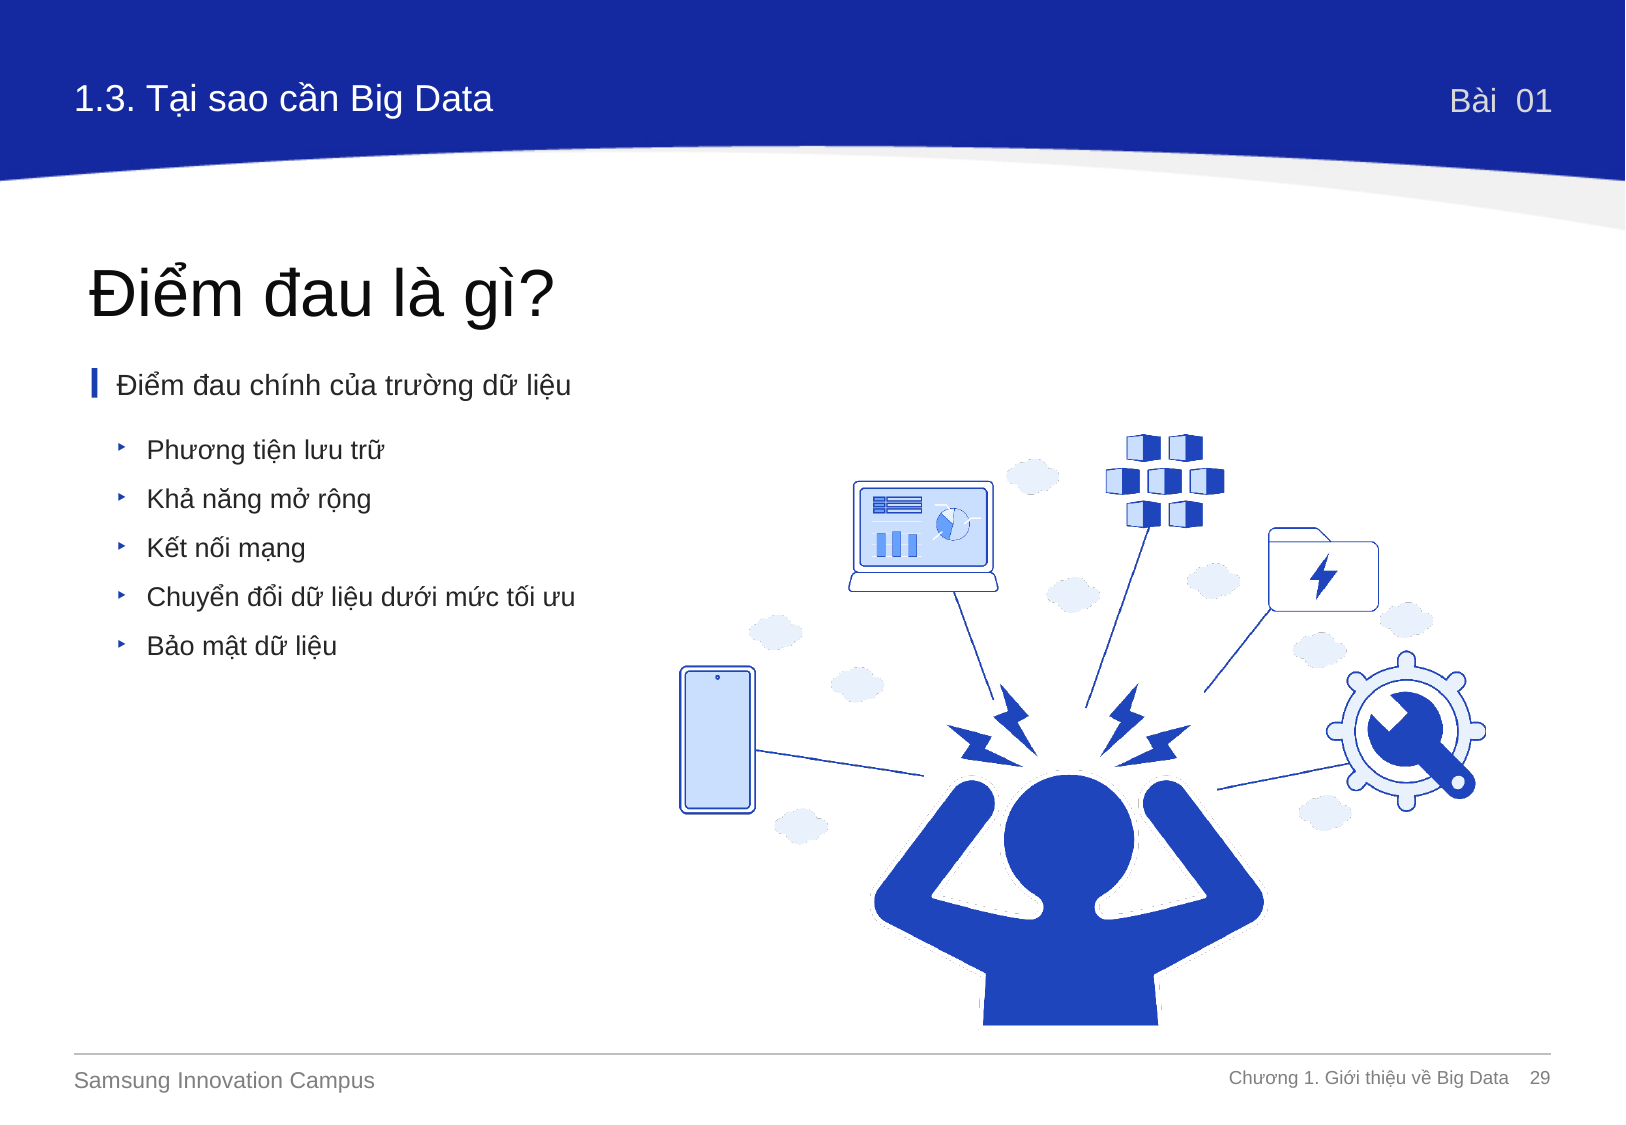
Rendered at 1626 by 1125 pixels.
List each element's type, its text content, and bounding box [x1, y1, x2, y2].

picture [0, 0, 1625, 1125]
text_box 1.3. Tại sao cần Big Data [73, 73, 980, 119]
text_box Điểm đau là gì? [89, 249, 1533, 330]
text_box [91, 365, 965, 665]
text_box Bài 01 [1422, 78, 1554, 119]
